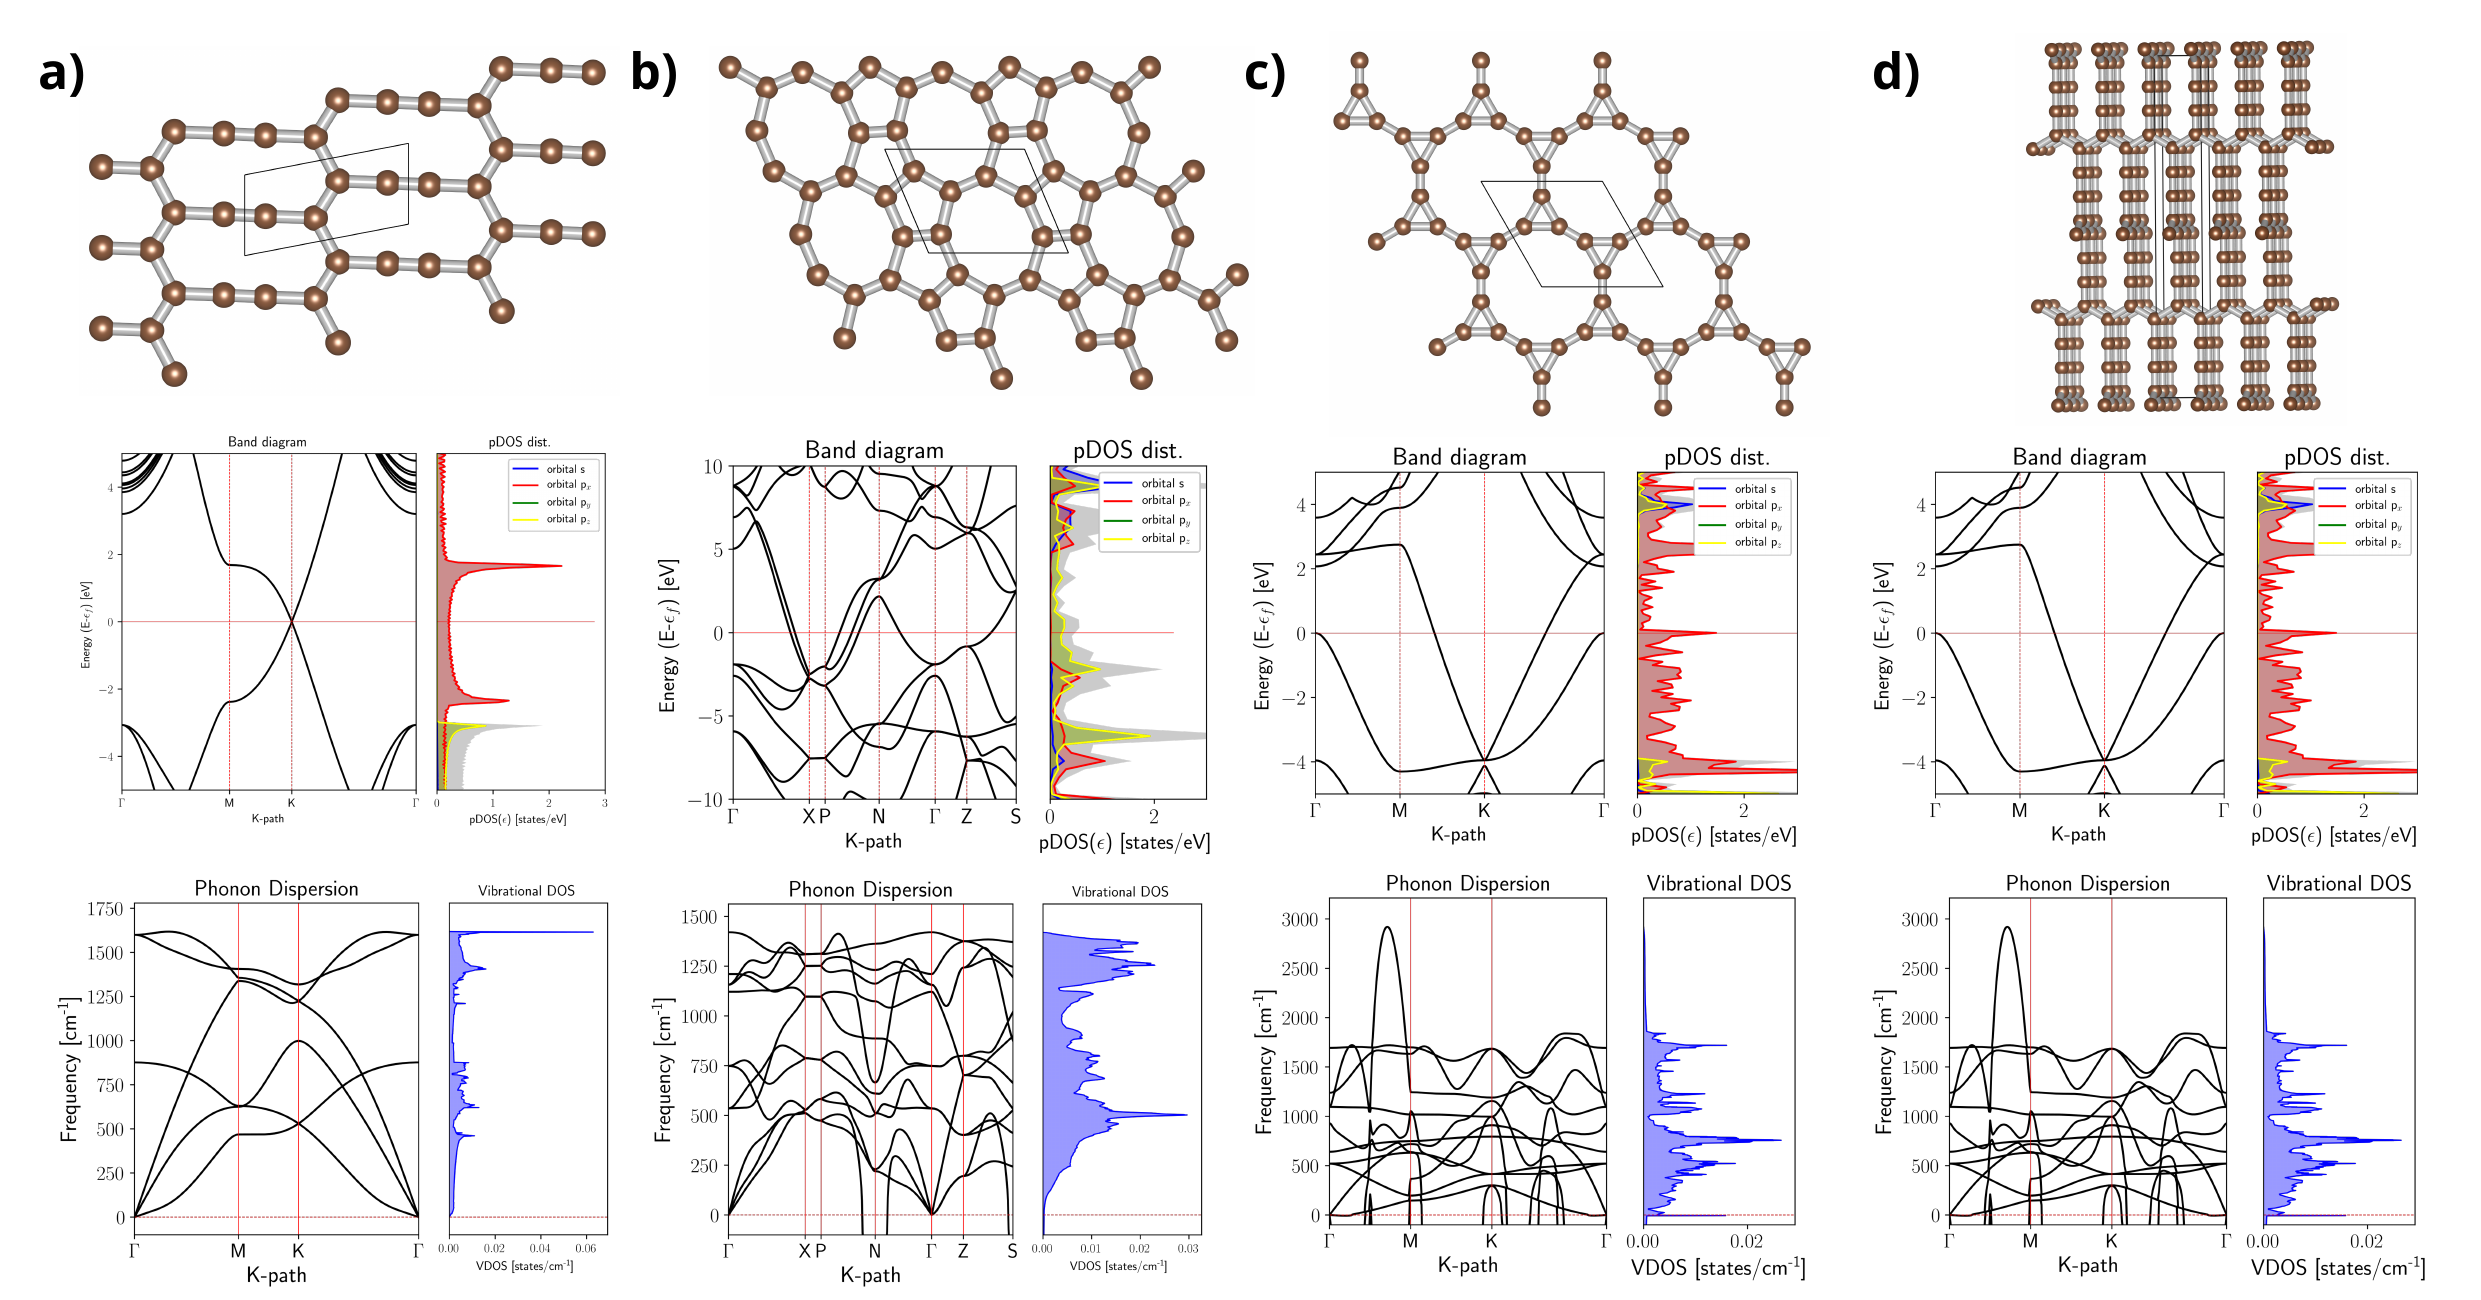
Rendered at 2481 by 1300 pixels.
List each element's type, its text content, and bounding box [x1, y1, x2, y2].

picture [1852, 33, 2443, 1294]
text_box d) [1857, 31, 1936, 107]
text_box a) [23, 31, 101, 107]
picture [79, 46, 620, 396]
picture [44, 31, 1830, 1300]
text_box b) [614, 31, 694, 107]
picture [709, 46, 1255, 396]
text_box c) [1229, 31, 1302, 107]
